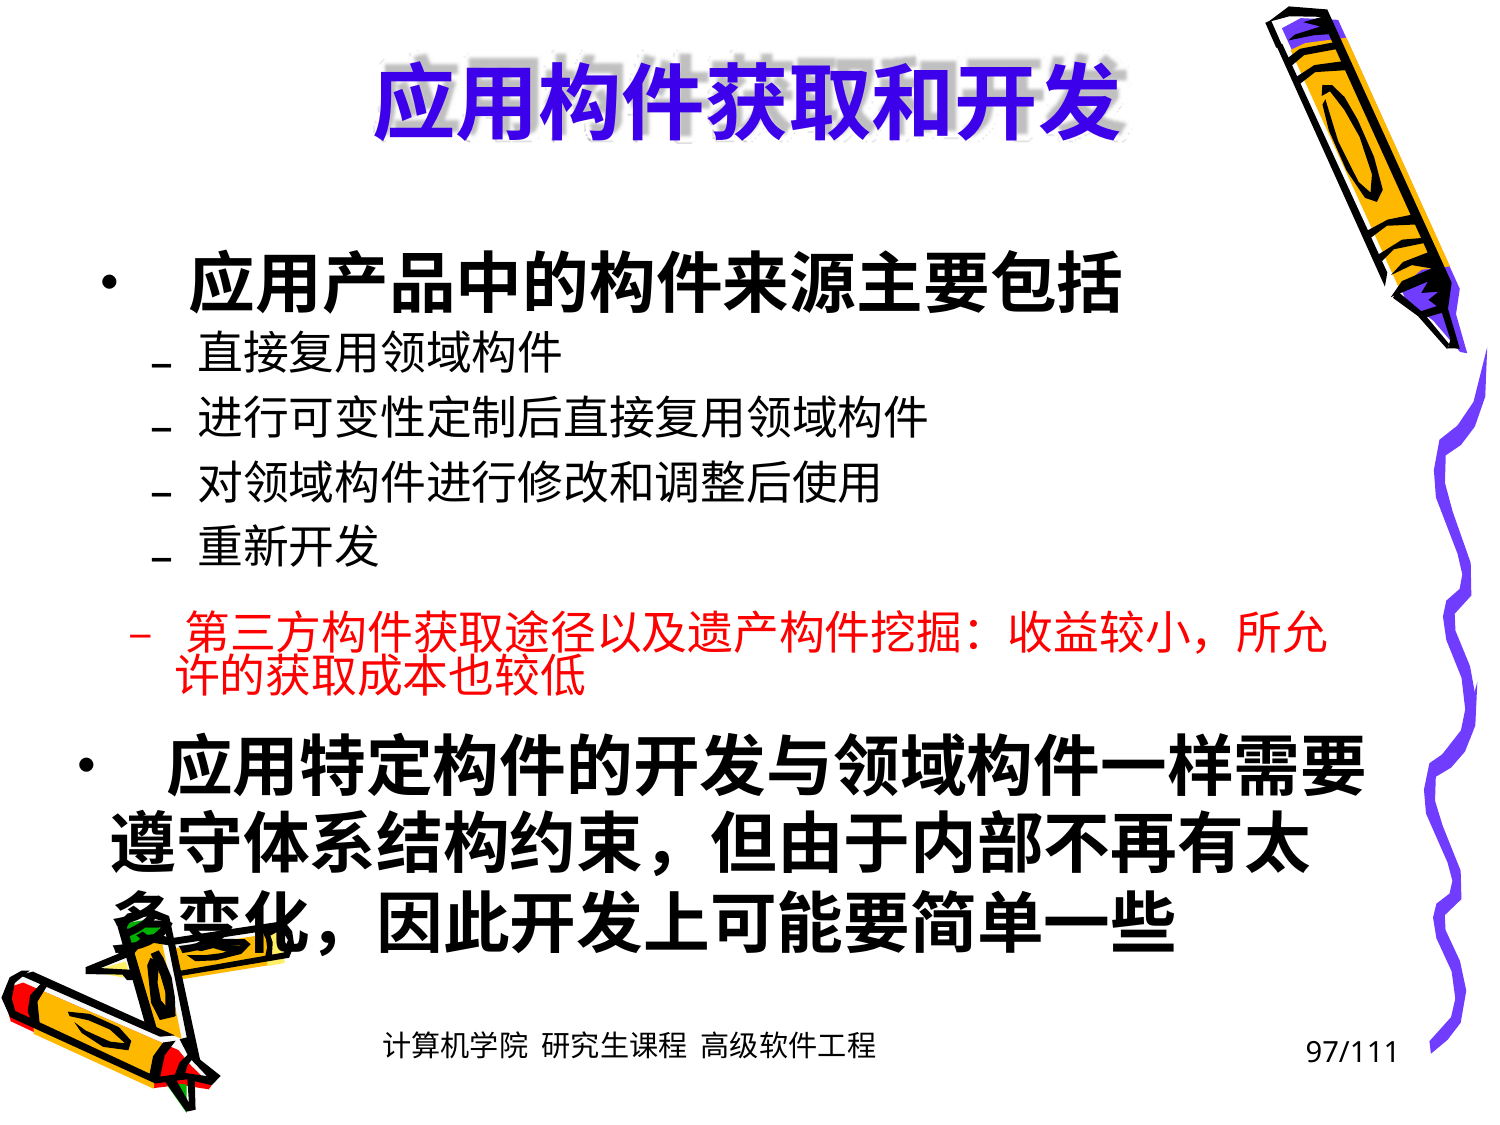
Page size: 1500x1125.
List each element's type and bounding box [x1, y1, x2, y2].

text_box [1305, 1029, 1401, 1077]
text_box [0, 595, 1368, 1116]
picture [372, 47, 1136, 144]
text_box [1263, 4, 1470, 356]
text_box [382, 1035, 877, 1070]
text_box [76, 41, 1124, 589]
text_box [197, 335, 930, 581]
text_box [1421, 344, 1490, 1056]
